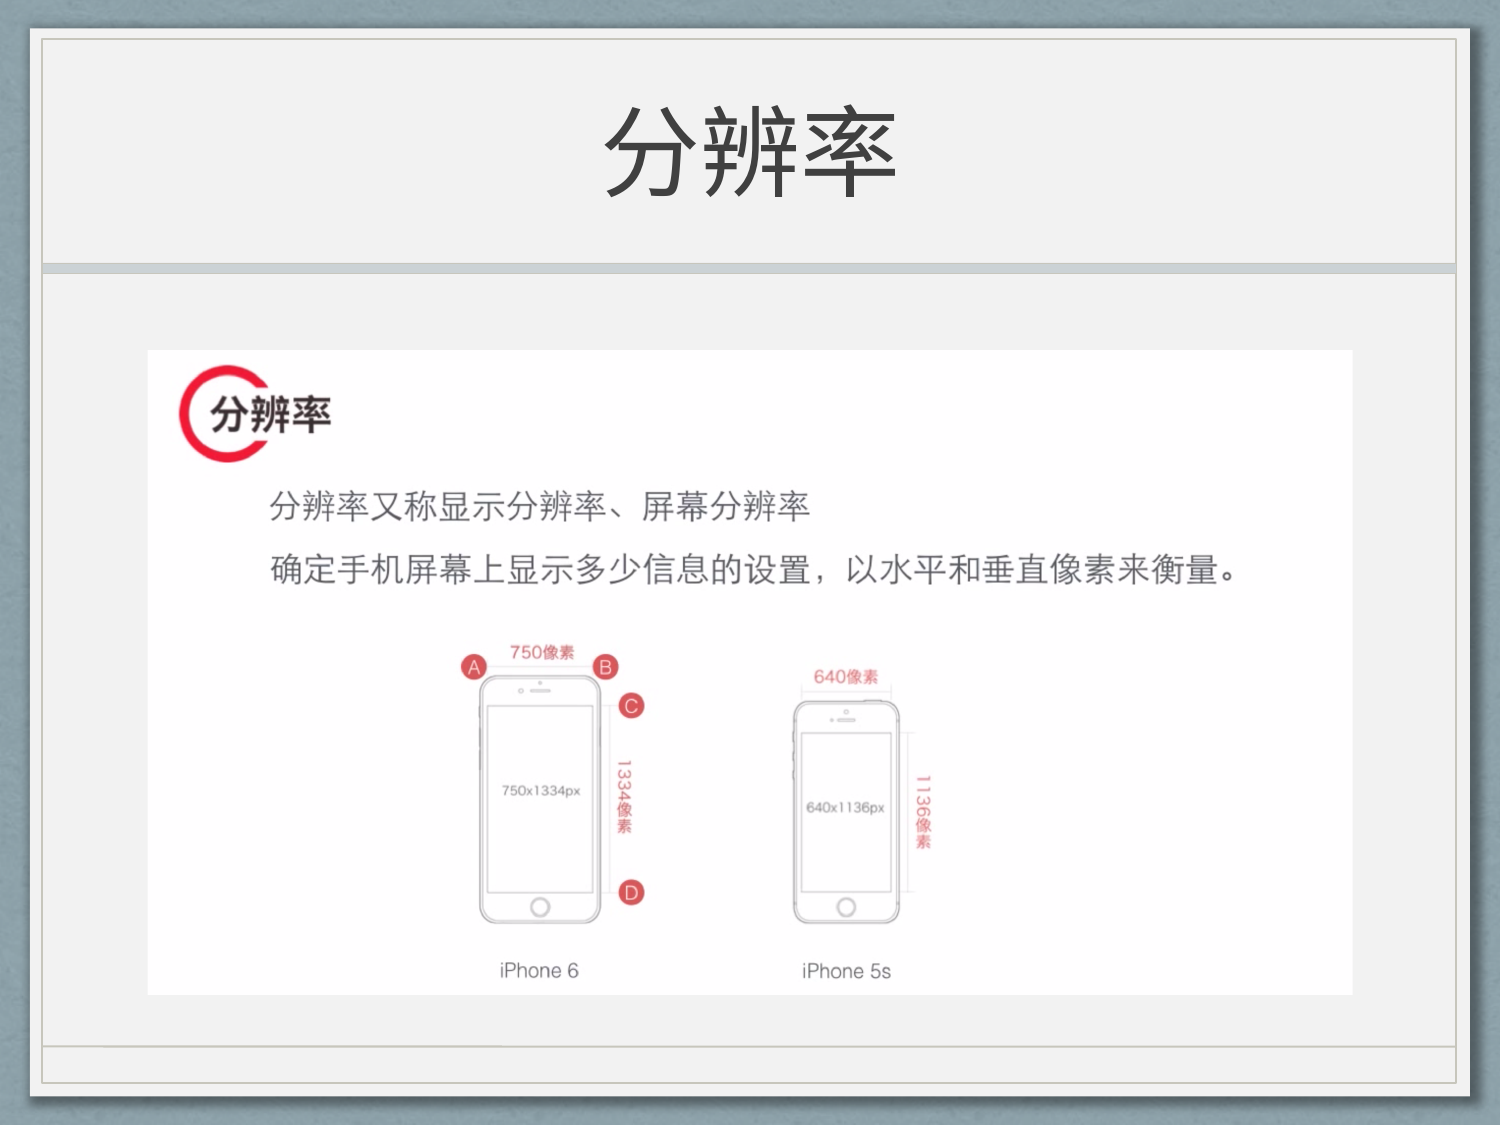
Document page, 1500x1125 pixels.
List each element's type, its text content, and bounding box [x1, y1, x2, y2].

title 分辨率 [147, 40, 1353, 260]
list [147, 349, 1354, 996]
